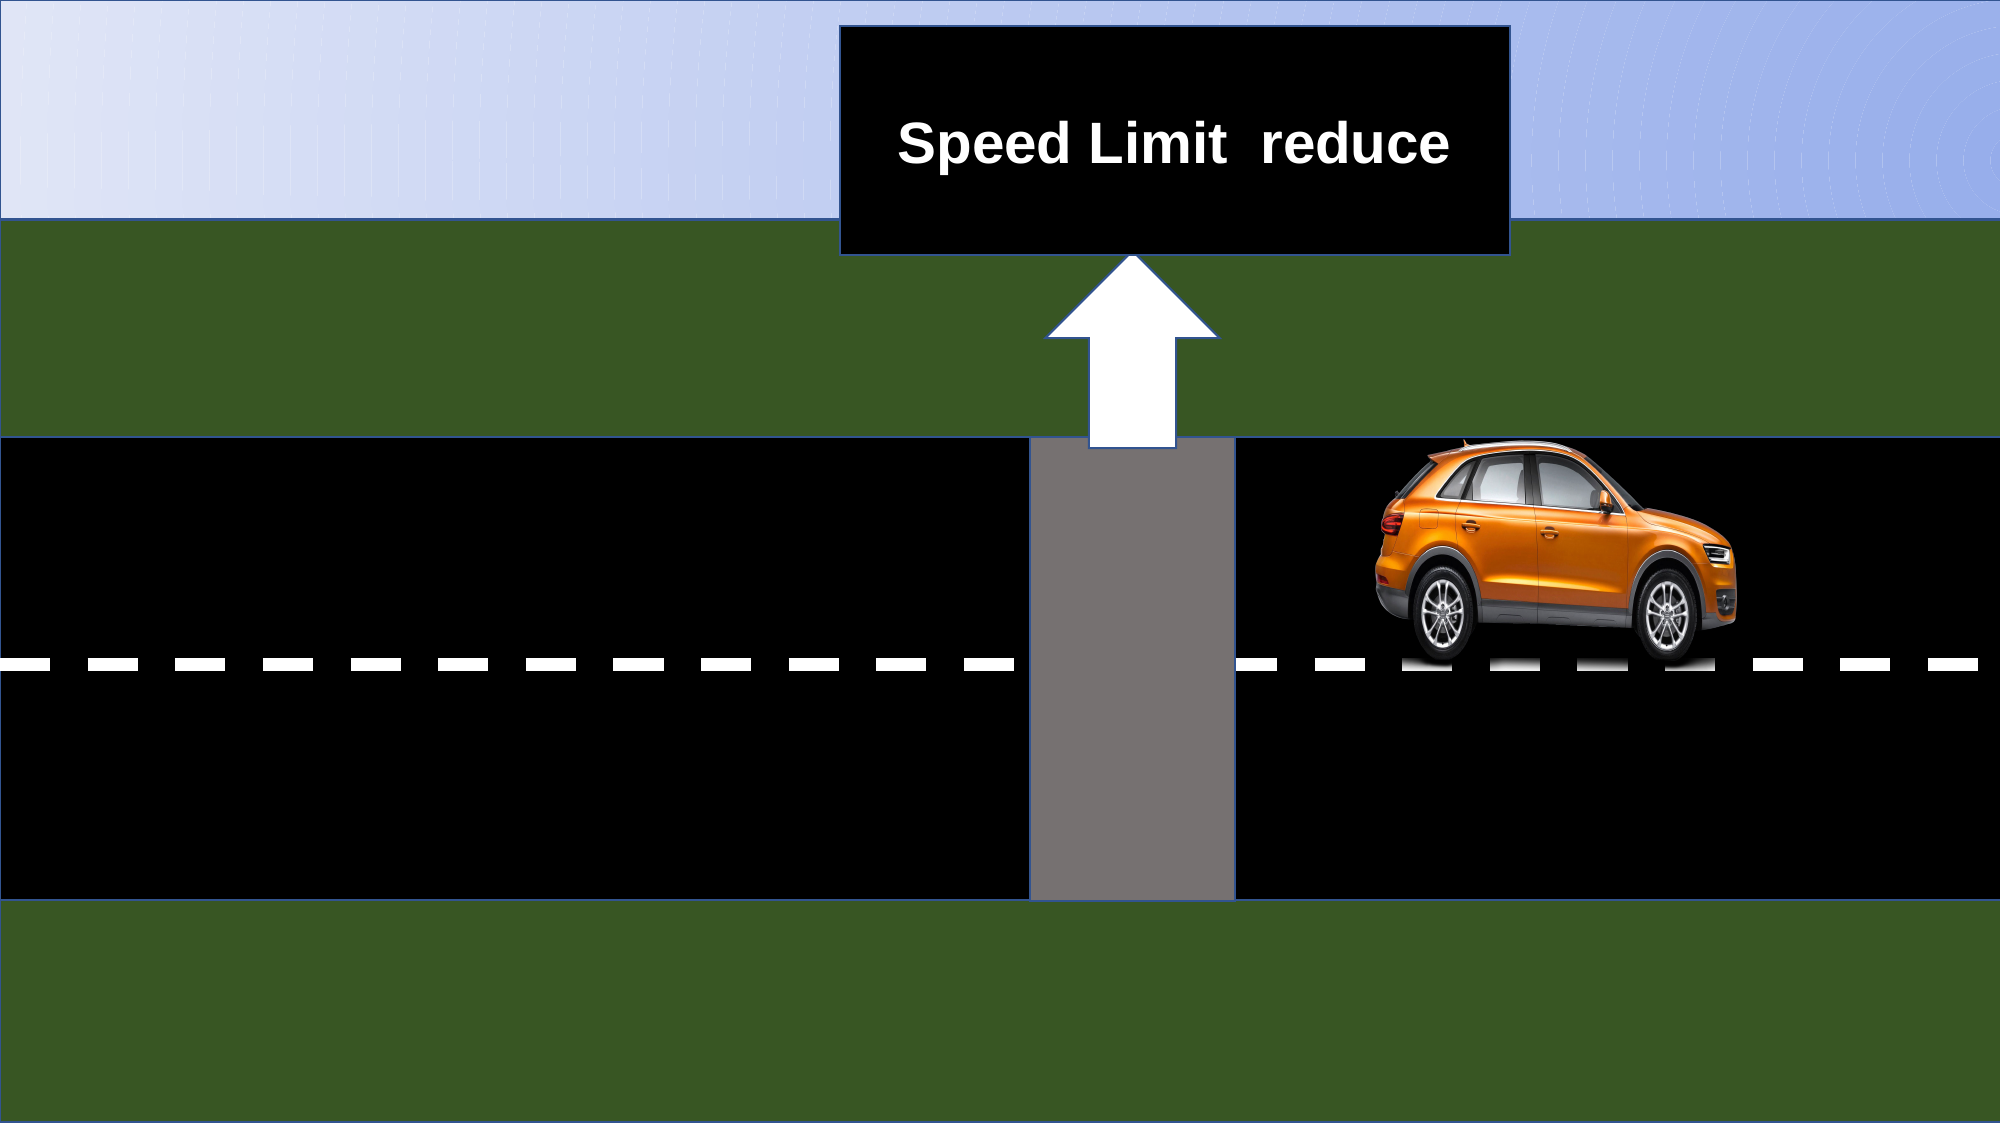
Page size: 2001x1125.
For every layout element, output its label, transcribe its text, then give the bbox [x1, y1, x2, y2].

text_box [0, 438, 1029, 664]
text_box [1141, 218, 2000, 438]
text_box [0, 899, 2000, 1123]
text_box [1236, 665, 2000, 899]
text_box [0, 0, 2000, 218]
text_box [0, 218, 1124, 438]
text_box [1029, 665, 1236, 902]
text_box Speed Limit reduce [839, 25, 1511, 256]
text_box [1750, 438, 2000, 664]
text_box [1042, 256, 1223, 450]
text_box [1236, 438, 1364, 664]
picture [1364, 400, 1750, 702]
text_box [1029, 436, 1236, 664]
text_box [0, 665, 1029, 899]
